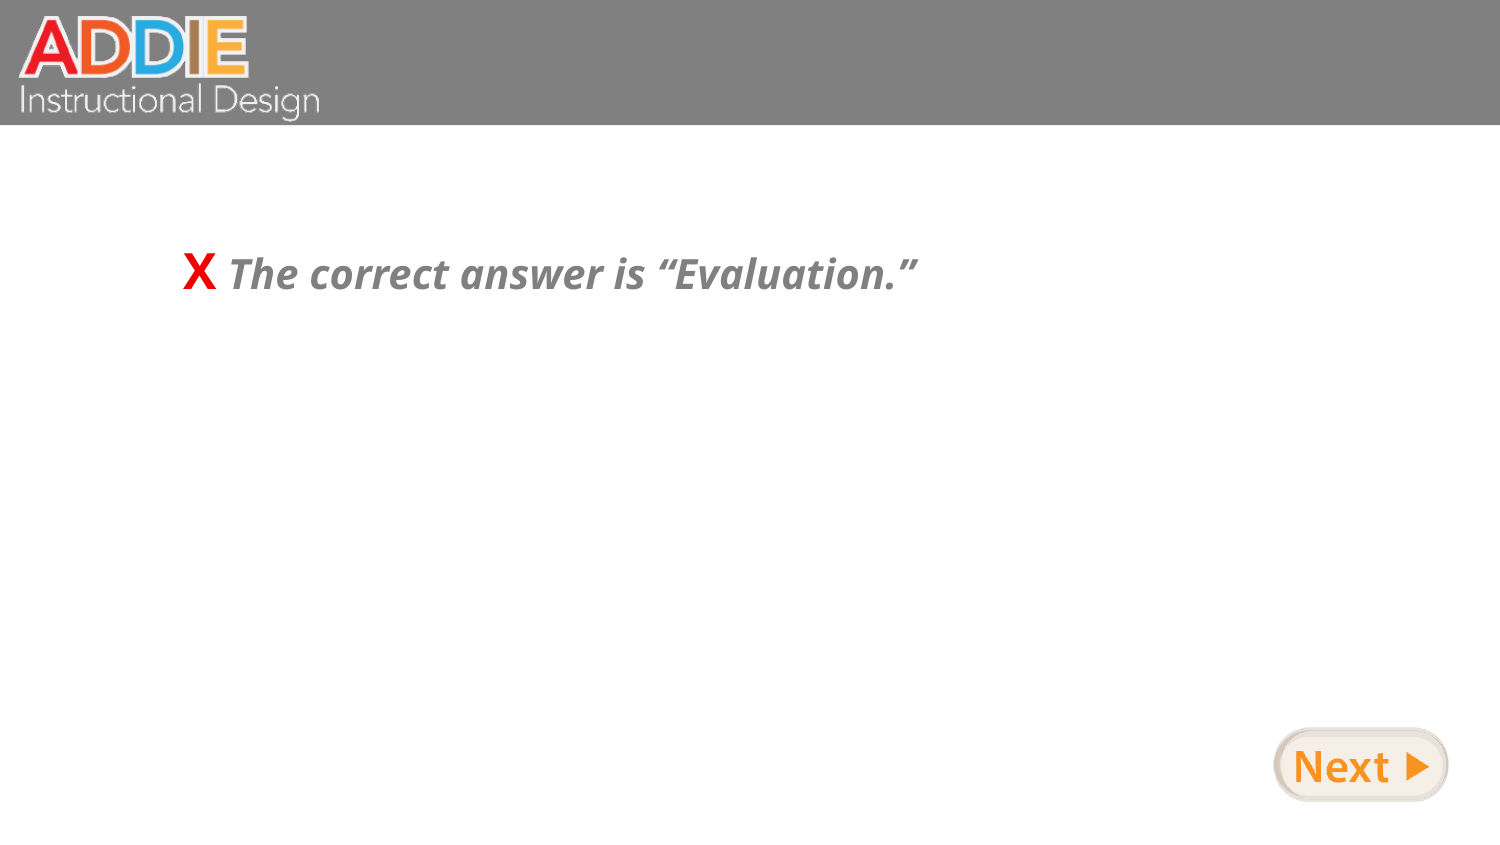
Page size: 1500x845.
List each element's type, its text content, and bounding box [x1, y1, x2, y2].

text_box [0, 0, 1500, 126]
text_box X The correct answer is “Evaluation.” [169, 202, 1423, 307]
picture [1273, 727, 1449, 802]
picture [17, 15, 321, 123]
